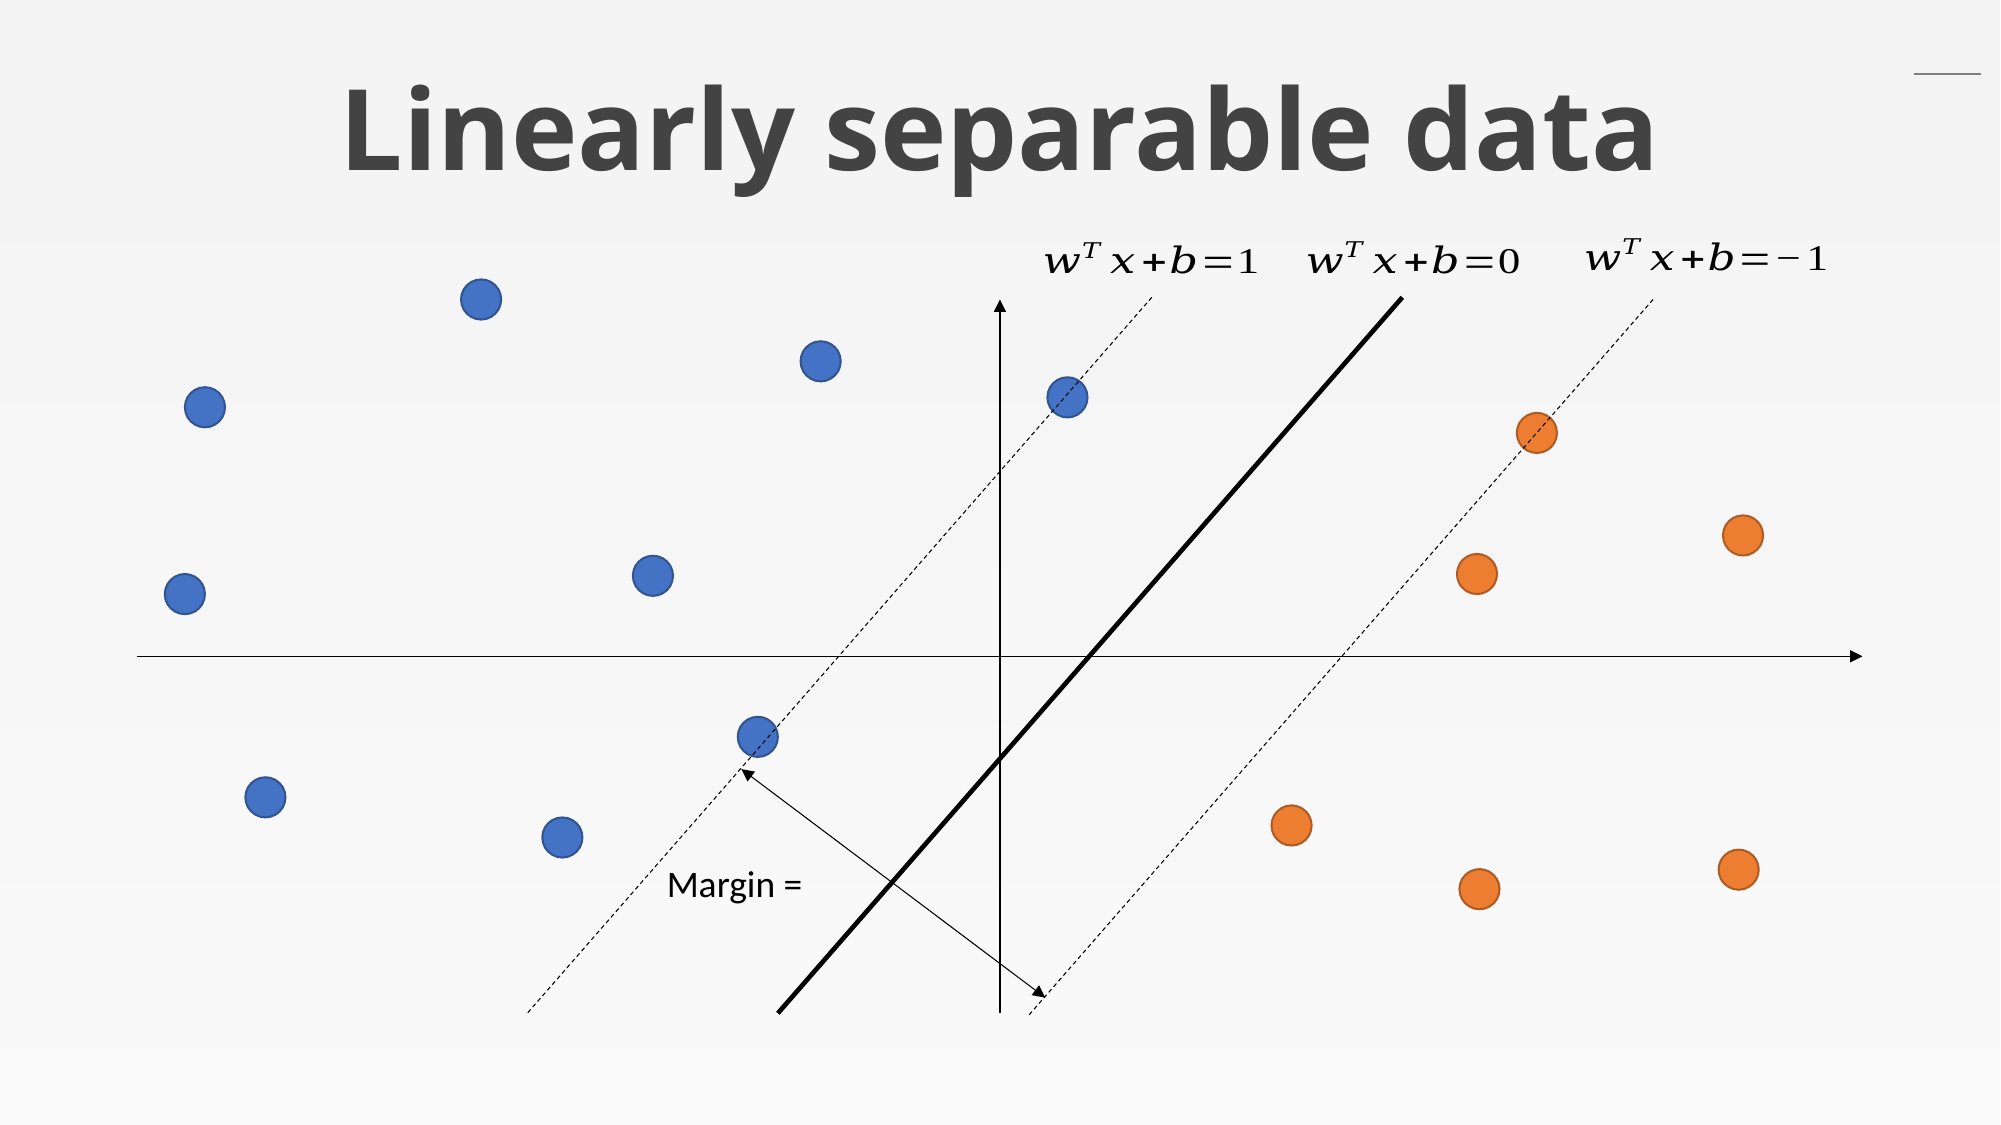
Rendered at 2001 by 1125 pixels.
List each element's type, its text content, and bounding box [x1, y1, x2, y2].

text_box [1028, 299, 1654, 1016]
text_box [527, 297, 1152, 1014]
title Linearly separable data [0, 43, 2000, 224]
text_box [1721, 514, 1765, 557]
text_box [460, 278, 503, 321]
text_box [163, 572, 206, 616]
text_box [741, 769, 1046, 998]
text_box [183, 386, 227, 429]
text_box [1717, 848, 1760, 891]
text_box [244, 776, 287, 819]
